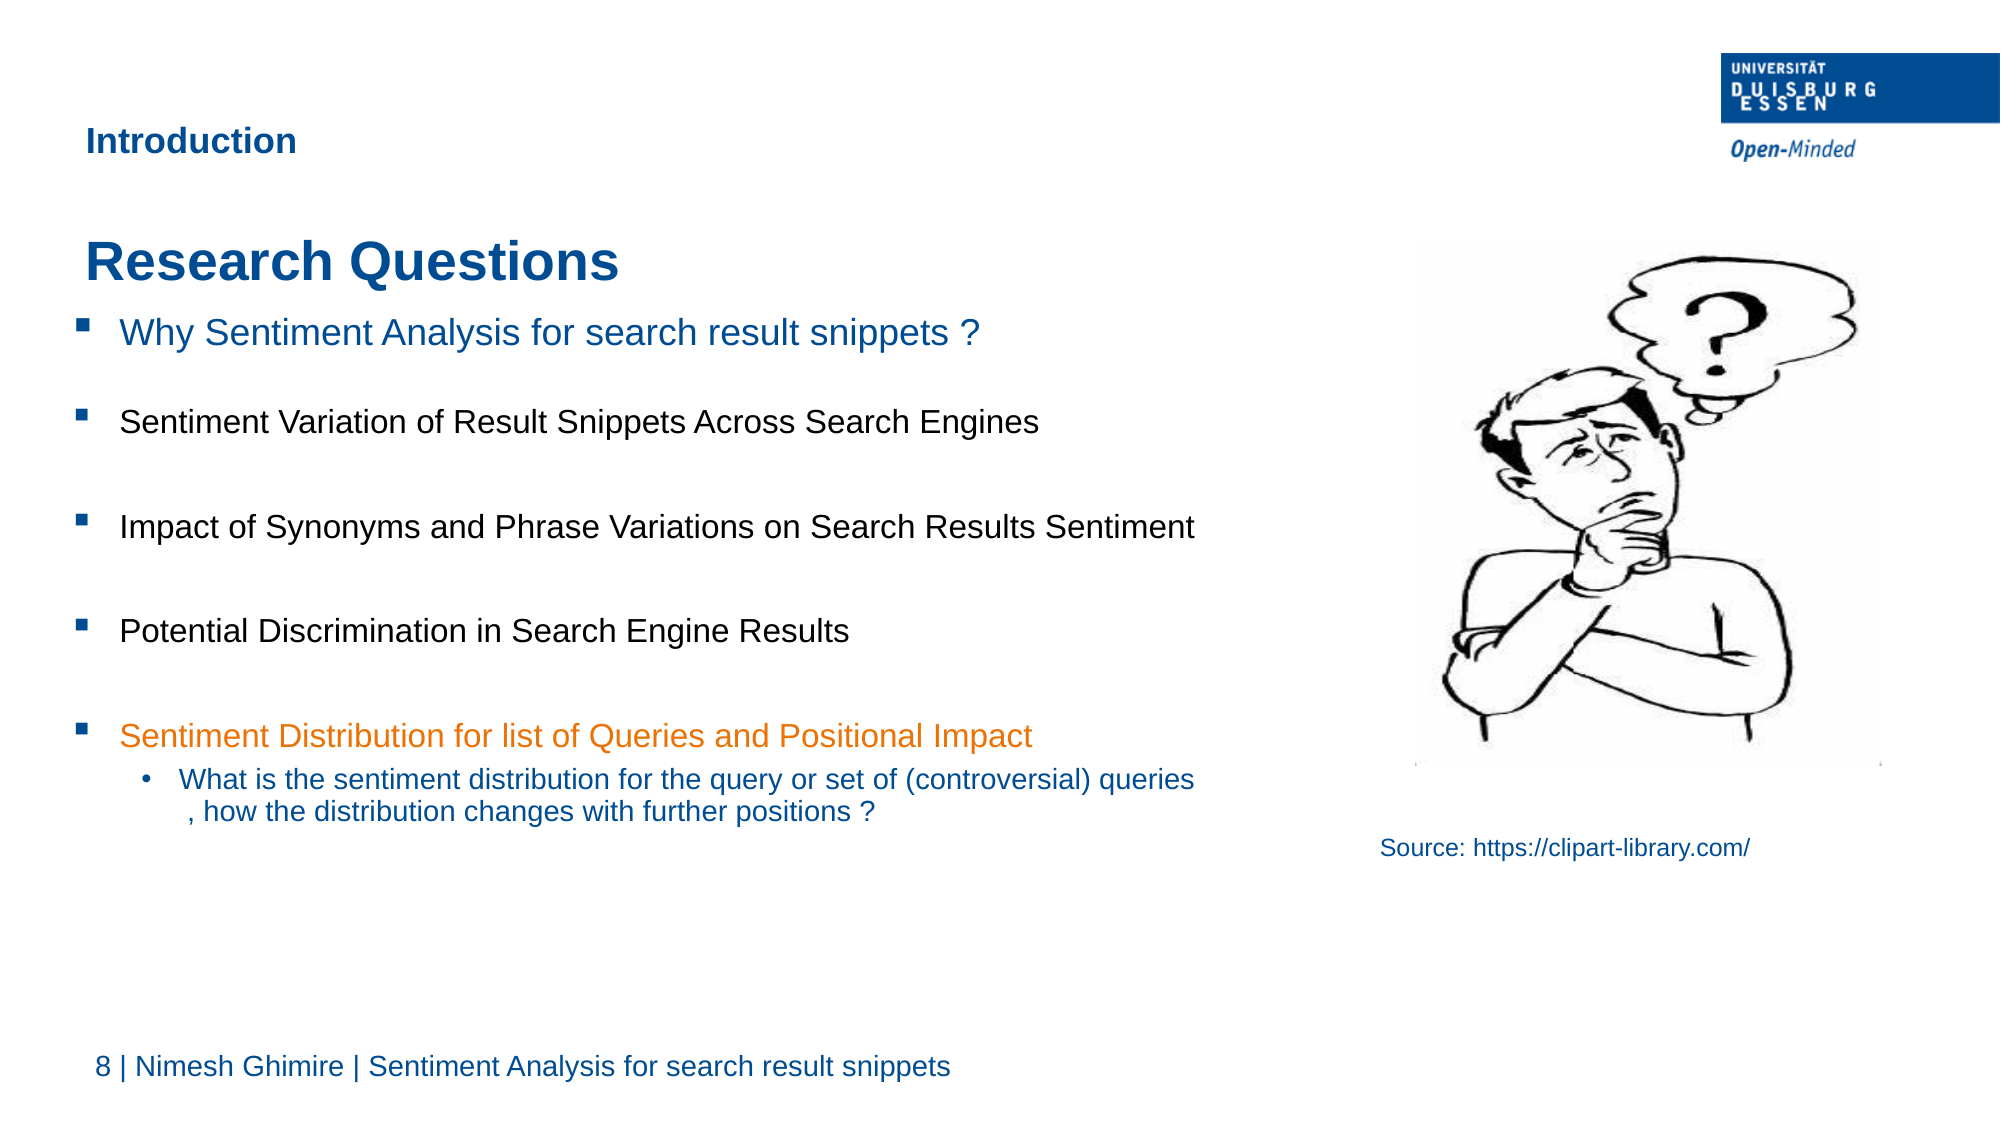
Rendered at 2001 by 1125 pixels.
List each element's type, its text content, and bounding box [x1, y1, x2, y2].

list Why Sentiment Analysis for search result snippets ? [66, 300, 1350, 361]
list Research Questions [85, 225, 1696, 301]
slide_number 8 | Nimesh Ghimire | Sentiment Analysis for search result snippets [86, 1053, 1085, 1081]
picture [1721, 53, 2000, 162]
list Introduction [85, 121, 1691, 162]
picture [1415, 240, 1882, 766]
text_box Sentiment Variation of Result Snippets Across Search Engines Impact of Synonyms and Phrase Variations on Search Results Sentiment Potential Discrimination in Search Engine Results Sentiment Distribution for list of Queries and Positional Impact What is the sentiment distribution for the query or set of (controversial) queries , how the distribution changes with further positions ? [66, 392, 1249, 1053]
text_box Source: https://clipart-library.com/ [1379, 823, 2000, 874]
